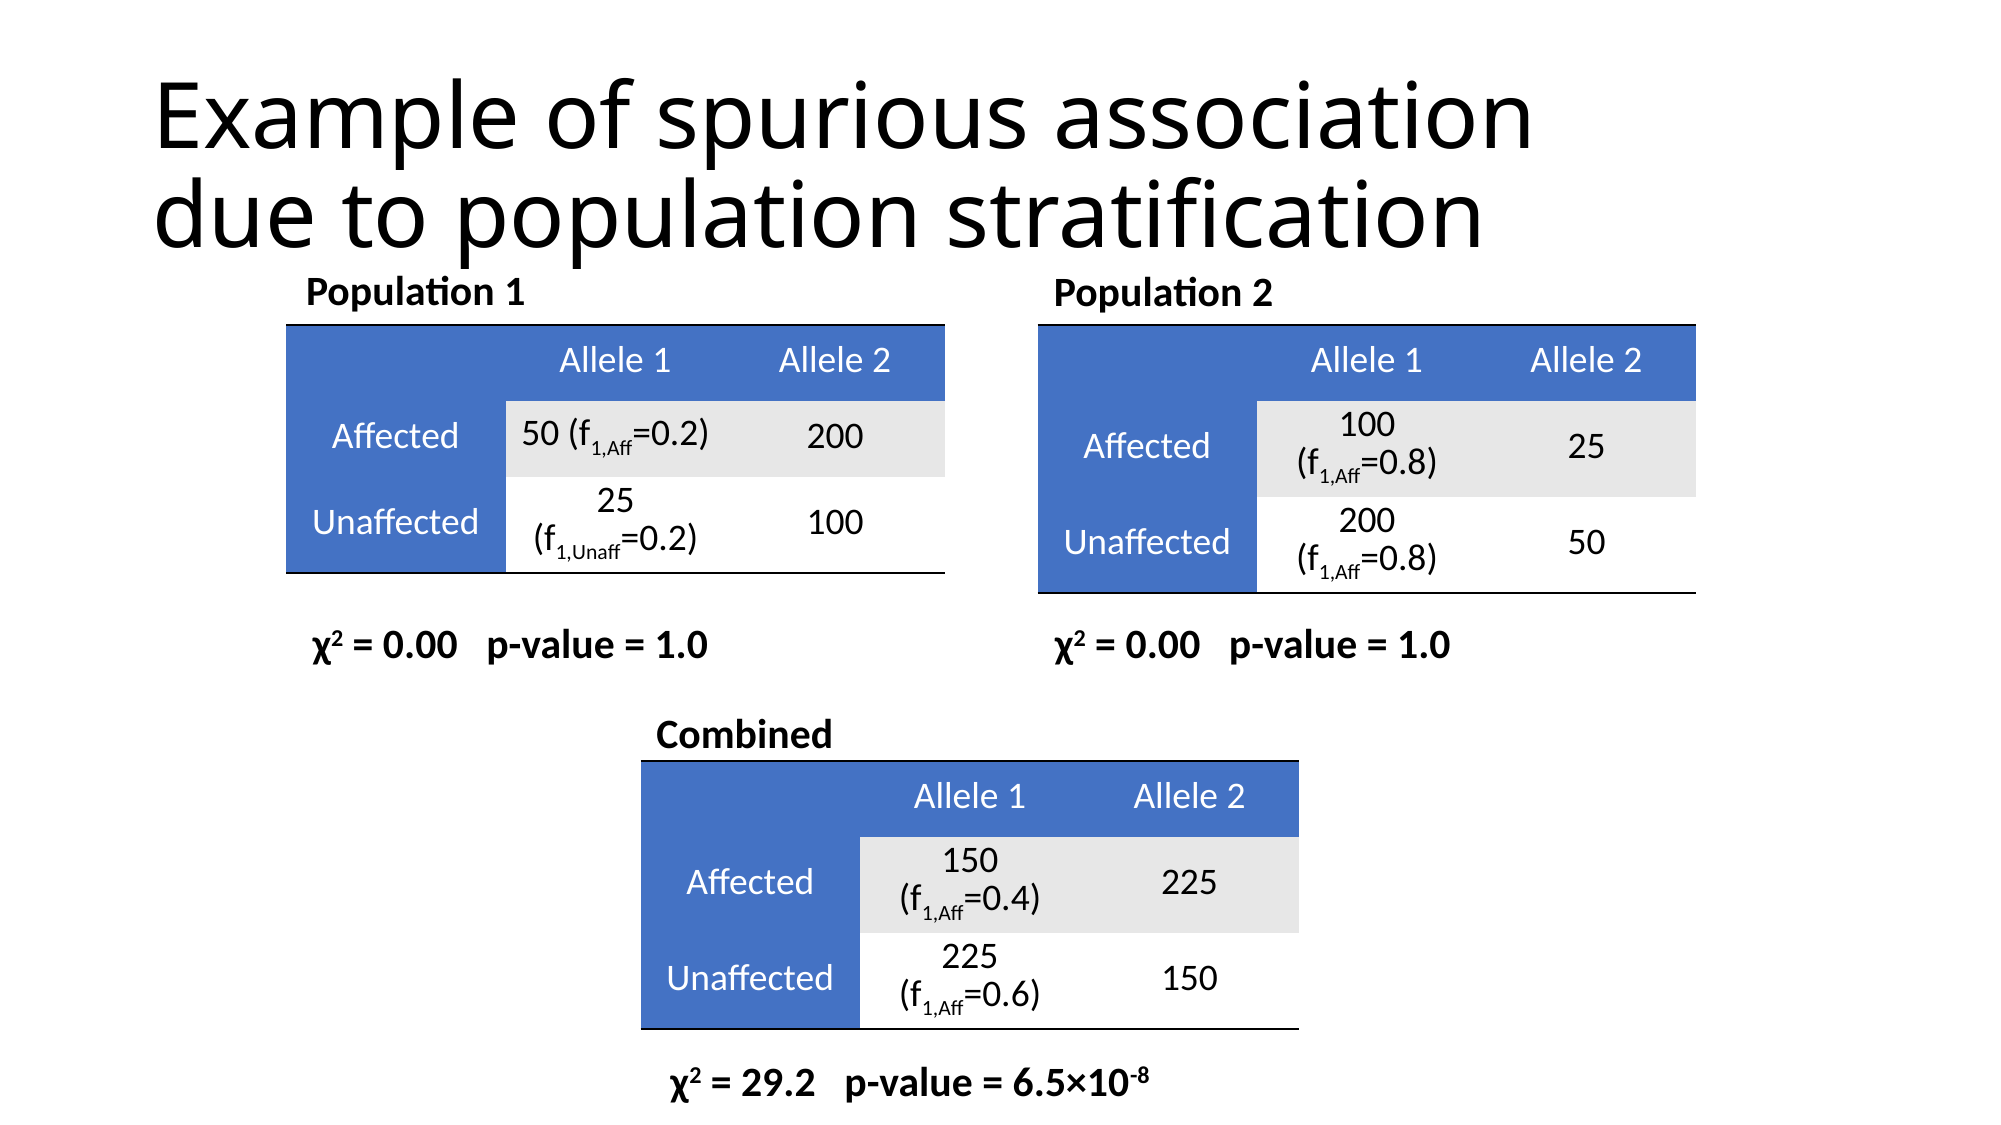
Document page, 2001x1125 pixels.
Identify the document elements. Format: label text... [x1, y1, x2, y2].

table_header [641, 762, 860, 837]
table_cell 25 [1477, 401, 1696, 497]
table_cell Unaffected [1038, 497, 1257, 592]
table_header Allele 2 [1477, 326, 1696, 401]
table_cell Affected [641, 837, 860, 933]
table_header [1038, 326, 1257, 401]
text_box χ2 = 0.00 p-value = 1.0 [297, 609, 724, 675]
table_cell Affected [1038, 401, 1257, 497]
table_cell 225 (f1,Aff=0.6) [860, 933, 1080, 1028]
table_header Allele 2 [1080, 762, 1299, 837]
table_cell 50 (f1,Aff=0.2) [506, 401, 725, 477]
table_cell 100 [725, 477, 945, 572]
table_cell 25 (f1,Unaff=0.2) [506, 477, 725, 572]
title Example of spurious association due to population stratification [137, 59, 1863, 278]
table_cell 200 [725, 401, 945, 477]
table_cell 50 [1477, 497, 1696, 592]
table_header [286, 326, 506, 401]
table_cell Unaffected [286, 477, 506, 572]
table_cell 200 (f1,Aff=0.8) [1257, 497, 1477, 592]
text_box Population 2 [1038, 257, 1289, 323]
table_header Allele 1 [860, 762, 1080, 837]
table_cell 150 [1080, 933, 1299, 1028]
table_header Allele 2 [725, 326, 945, 401]
table_cell Unaffected [641, 933, 860, 1028]
table_cell 150 (f1,Aff=0.4) [860, 837, 1080, 933]
table_cell 100 (f1,Aff=0.8) [1257, 401, 1477, 497]
table_header Allele 1 [506, 326, 725, 401]
table_cell 225 [1080, 837, 1299, 933]
text_box Combined [641, 699, 849, 765]
table_cell Affected [286, 401, 506, 477]
text_box Population 1 [291, 256, 541, 321]
text_box χ2 = 29.2 p-value = 6.5×10-8 [655, 1046, 1165, 1112]
text_box χ2 = 0.00 p-value = 1.0 [1040, 609, 1467, 675]
table_header Allele 1 [1257, 326, 1477, 401]
